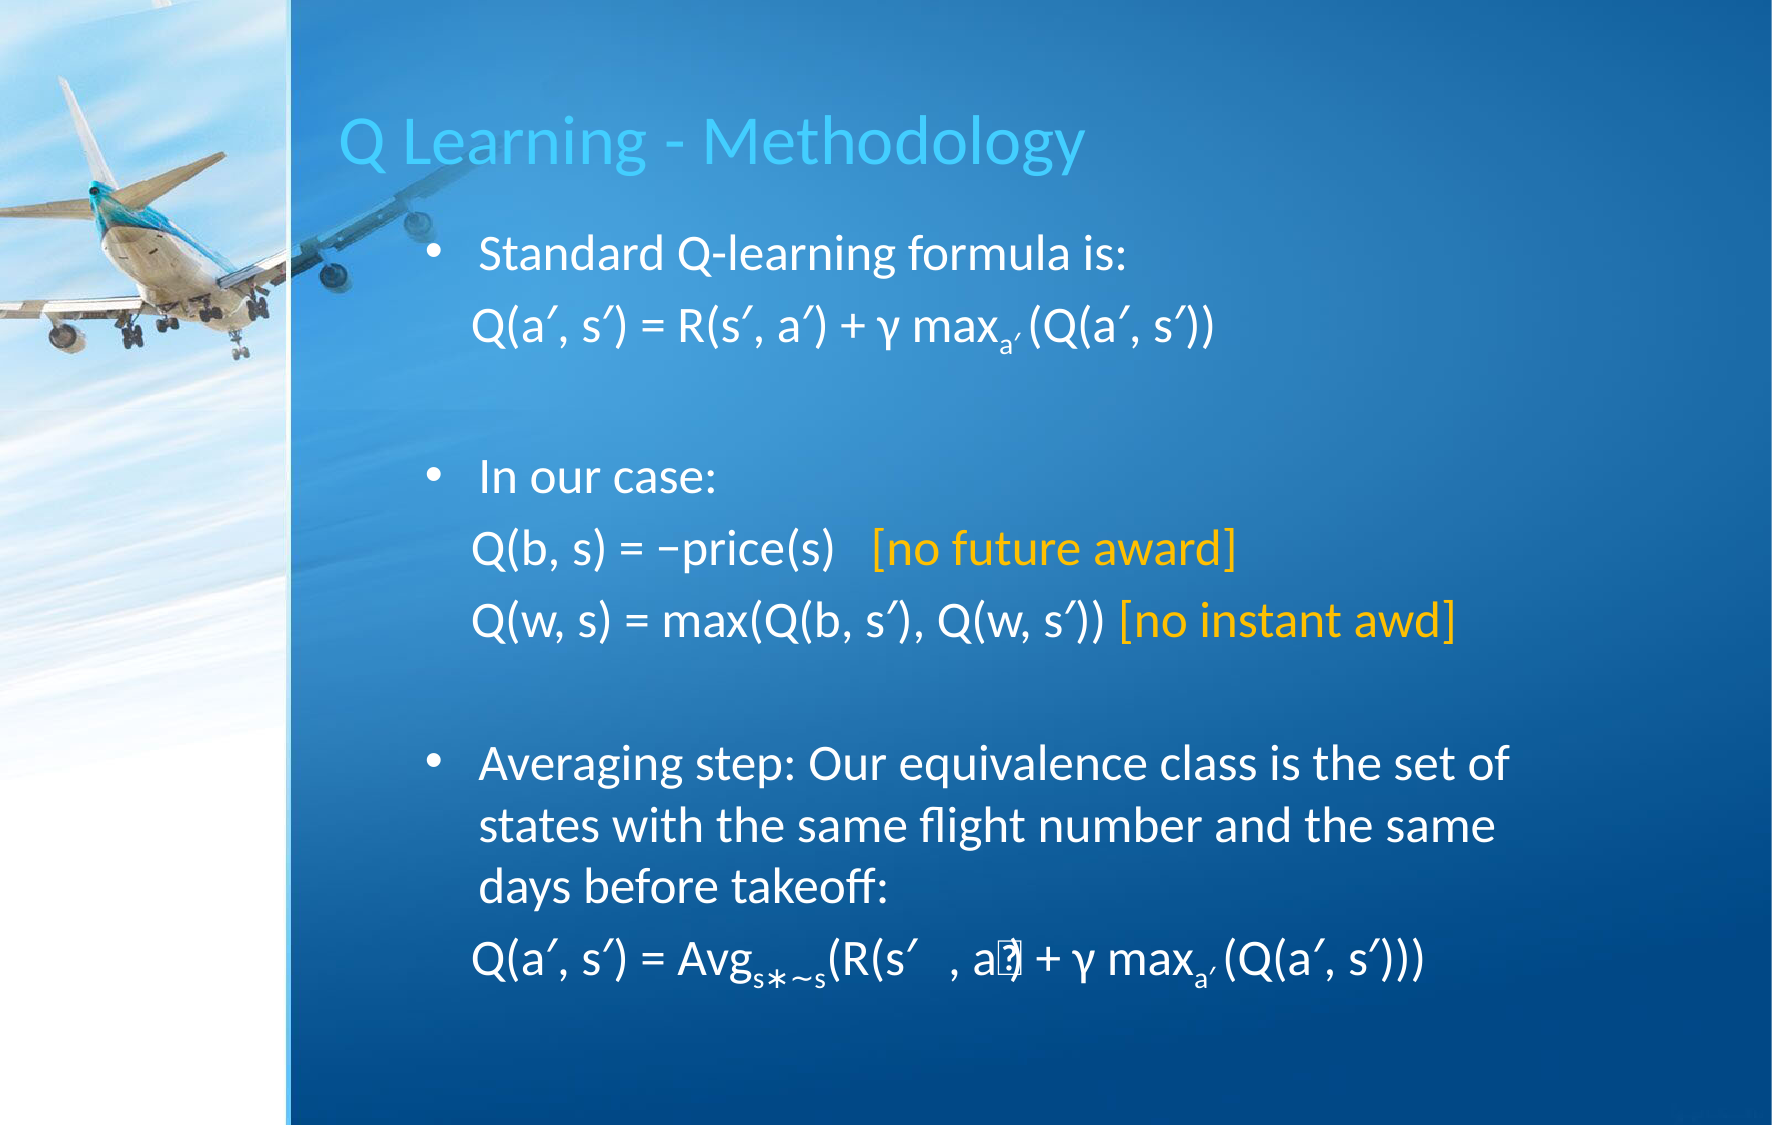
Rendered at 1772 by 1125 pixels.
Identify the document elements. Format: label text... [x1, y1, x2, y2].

list Standard Q-learning formula is: Q(a′, s′) = R(s′, a′) + γ maxa′ (Q(a′, s′)) In our case: Q(b, s) = −price(s) [no future award] Q(w, s) = max(Q(b, s′), Q(w, s′)) [no instant awd] Averaging step: Our equivalence class is the set of states with the same flight number and the same days before takeoff: Q(a′, s′) = Avgs∗∼s(R(s∗, a′) + γ maxa′ (Q(a′, s′))) [409, 211, 1561, 1014]
picture [0, 0, 1772, 1125]
title Q Learning - Methodology [323, 86, 1684, 187]
